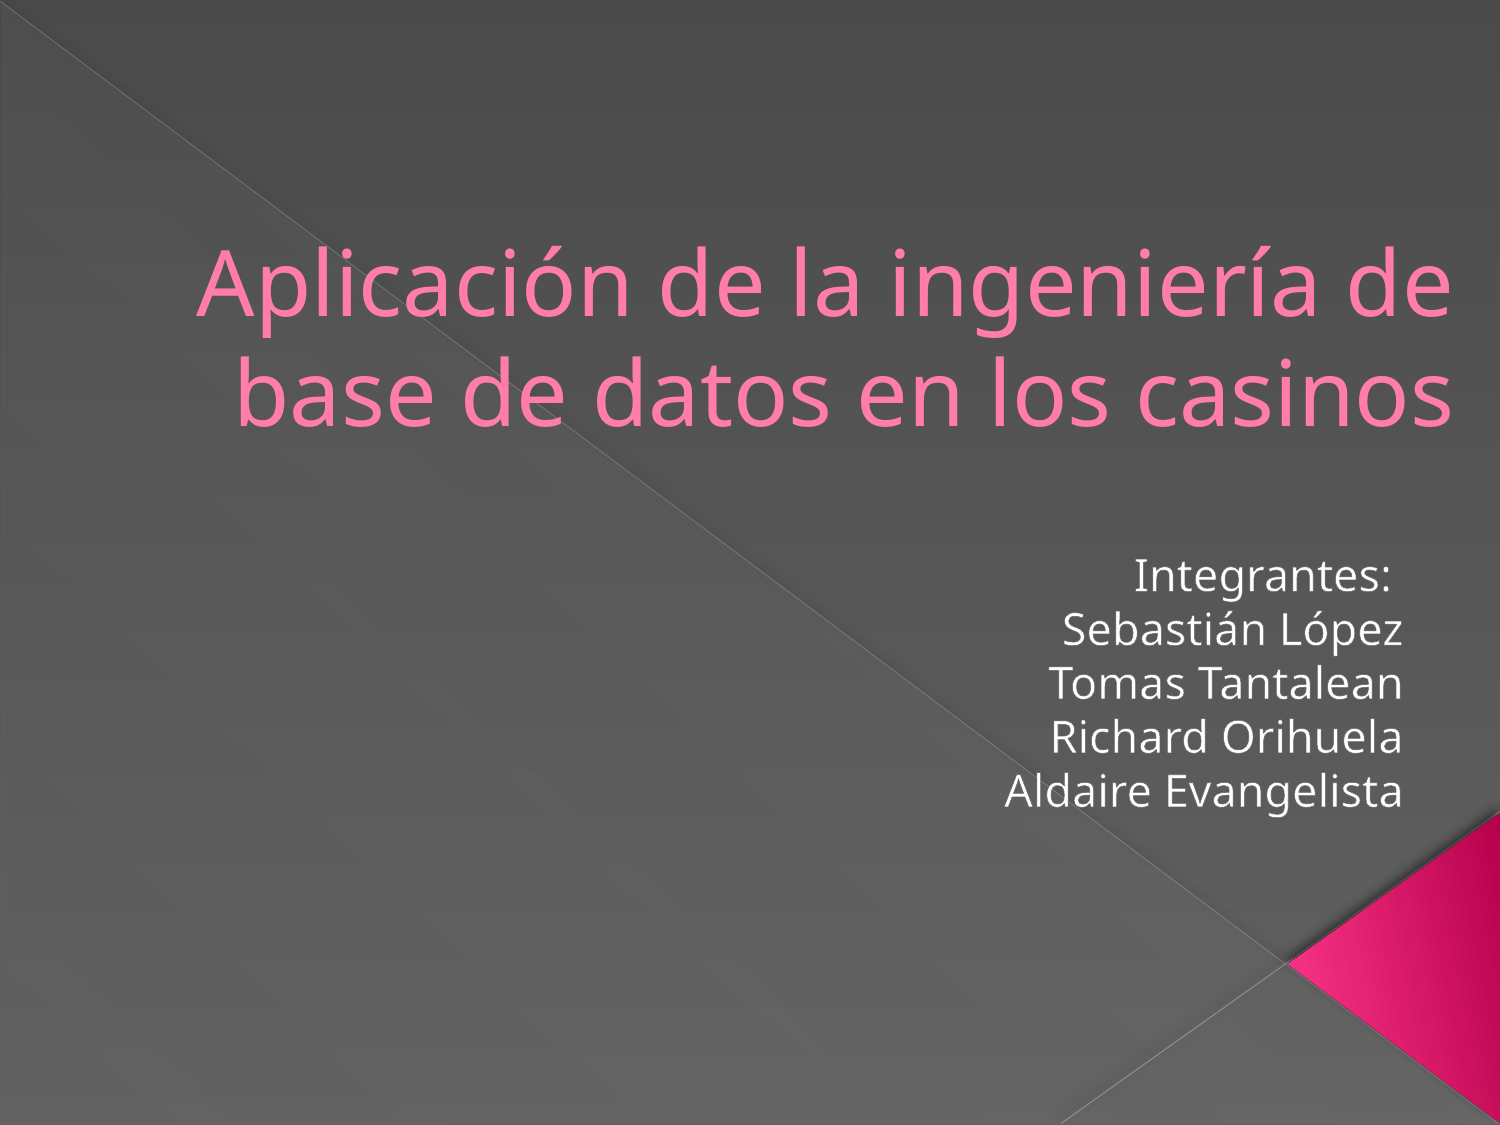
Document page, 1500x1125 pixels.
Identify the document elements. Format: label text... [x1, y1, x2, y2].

title Aplicación de la ingeniería de base de datos en los casinos [0, 42, 1471, 452]
subtitle Integrantes: Sebastián López Tomas Tantalean Richard Orihuela Aldaire Evangelista [100, 538, 1423, 827]
